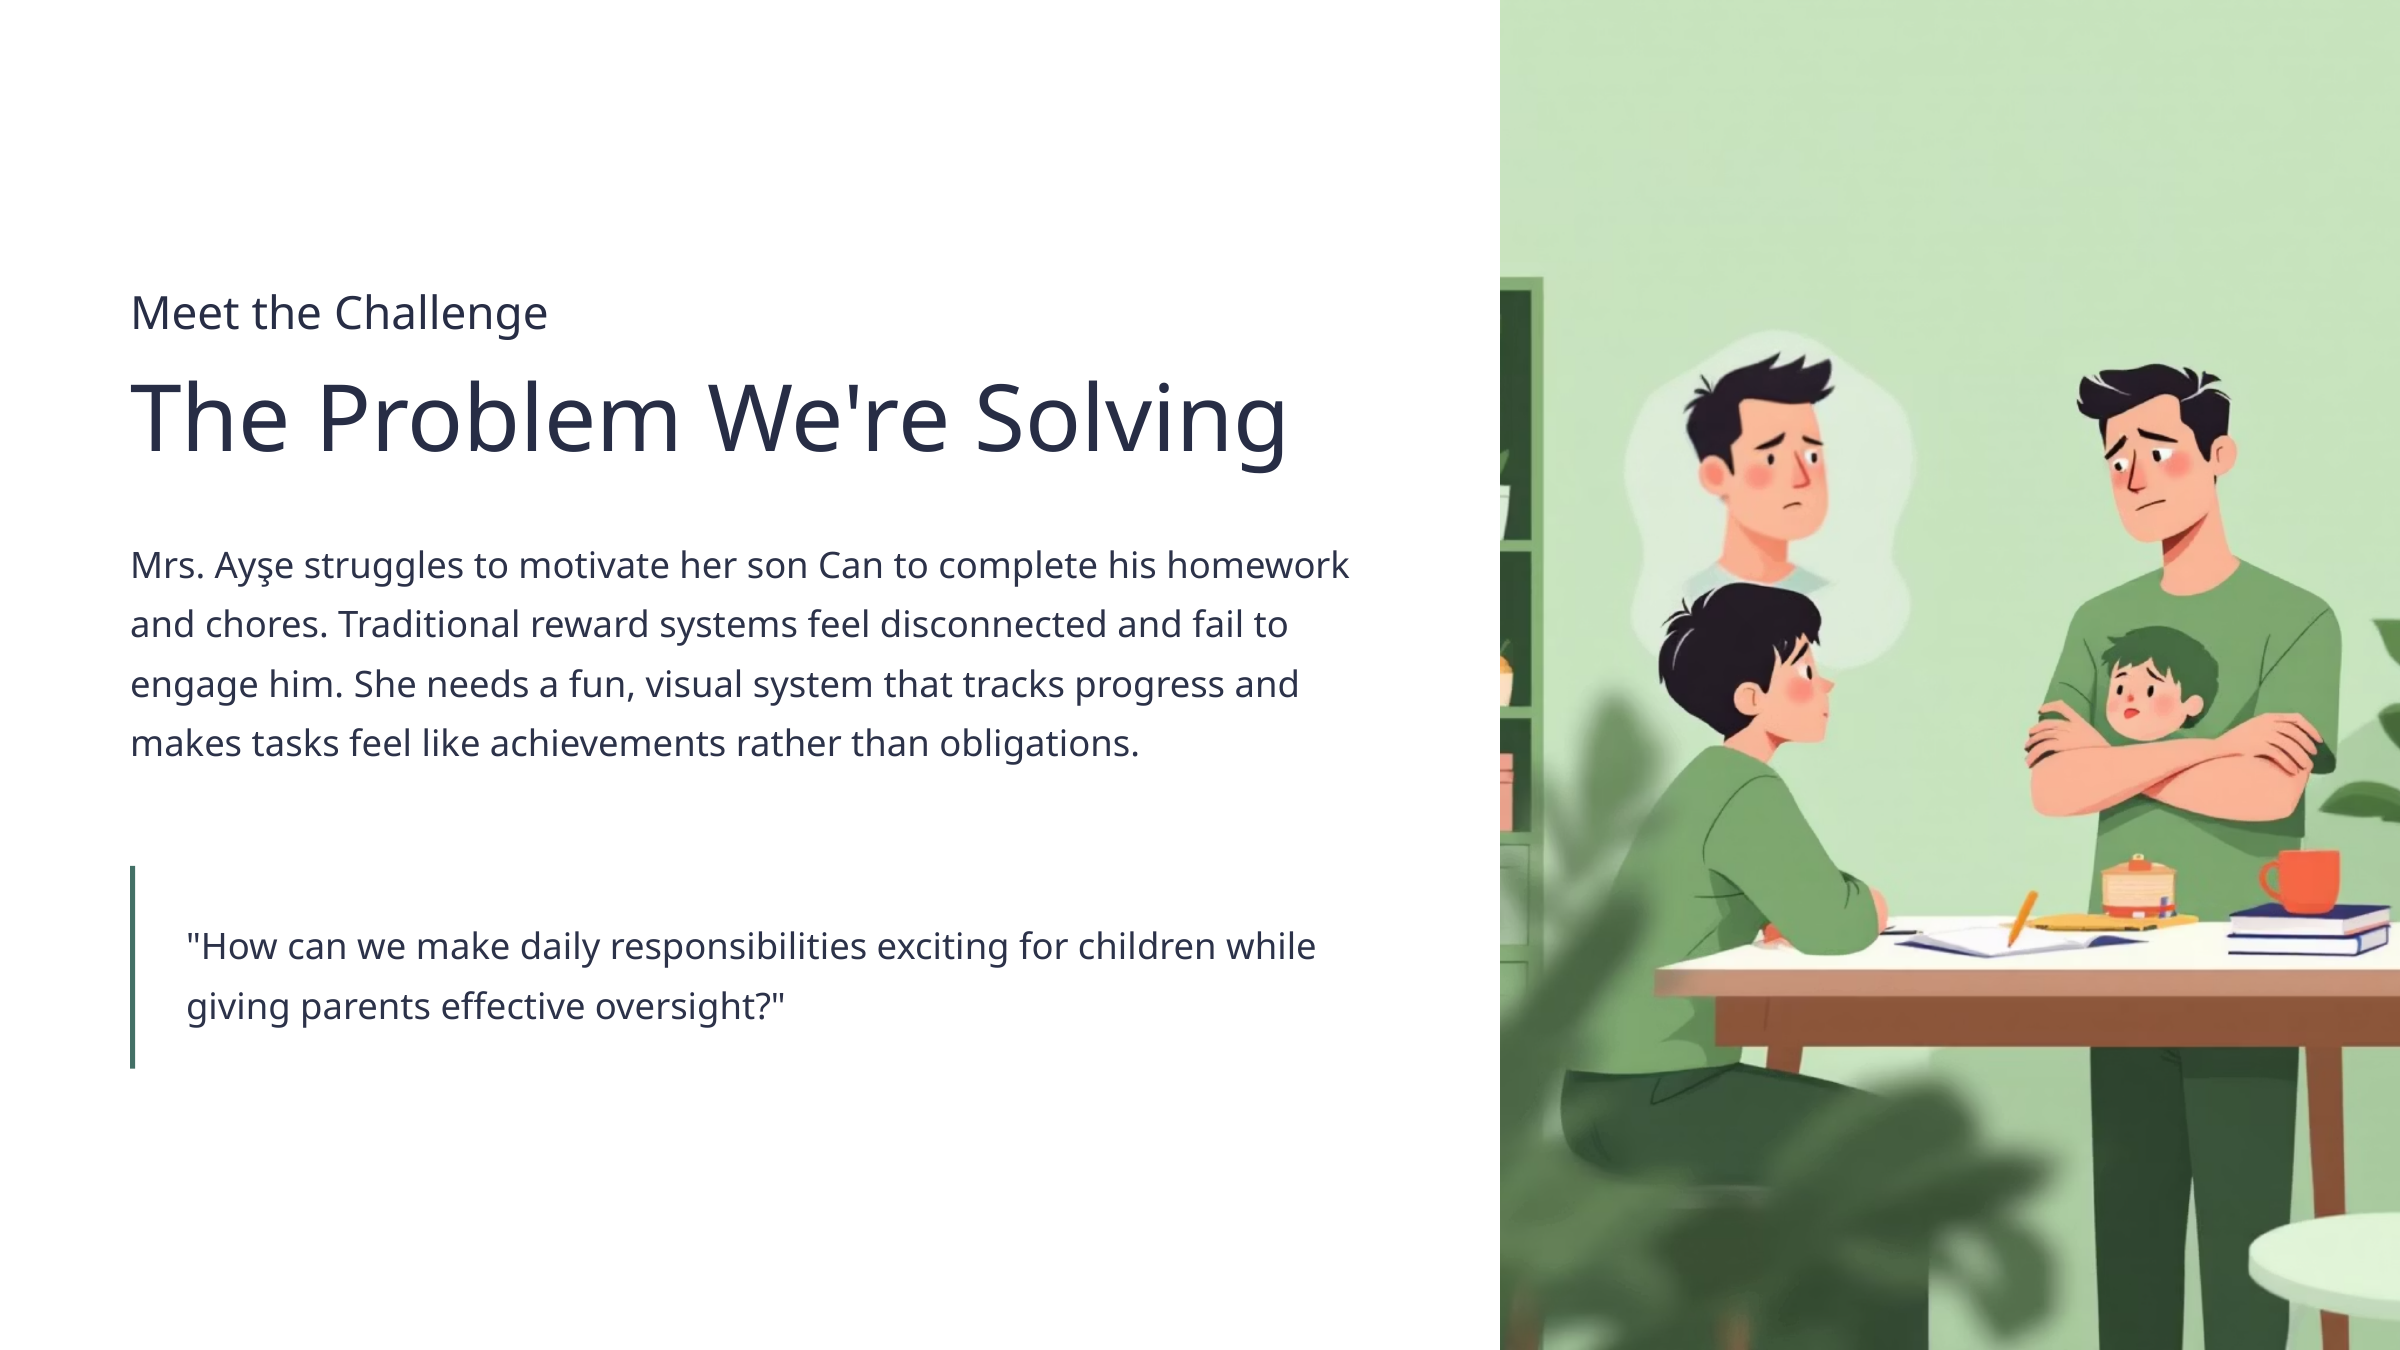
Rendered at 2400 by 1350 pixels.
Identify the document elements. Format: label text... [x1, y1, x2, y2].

text_box Mrs. Ayşe struggles to motivate her son Can to complete his homework and chores. Traditional reward systems feel disconnected and fail to engage him. She needs a fun, visual system that tracks progress and makes tasks feel like achievements rather than obligations. [130, 526, 1370, 824]
text_box Meet the Challenge [130, 281, 596, 340]
text_box "How can we make daily responsibilities exciting for children while giving parents effective oversight?" [186, 907, 1370, 1027]
text_box [130, 865, 136, 1069]
picture [1499, 0, 2400, 1350]
text_box The Problem We're Solving [130, 354, 1212, 471]
